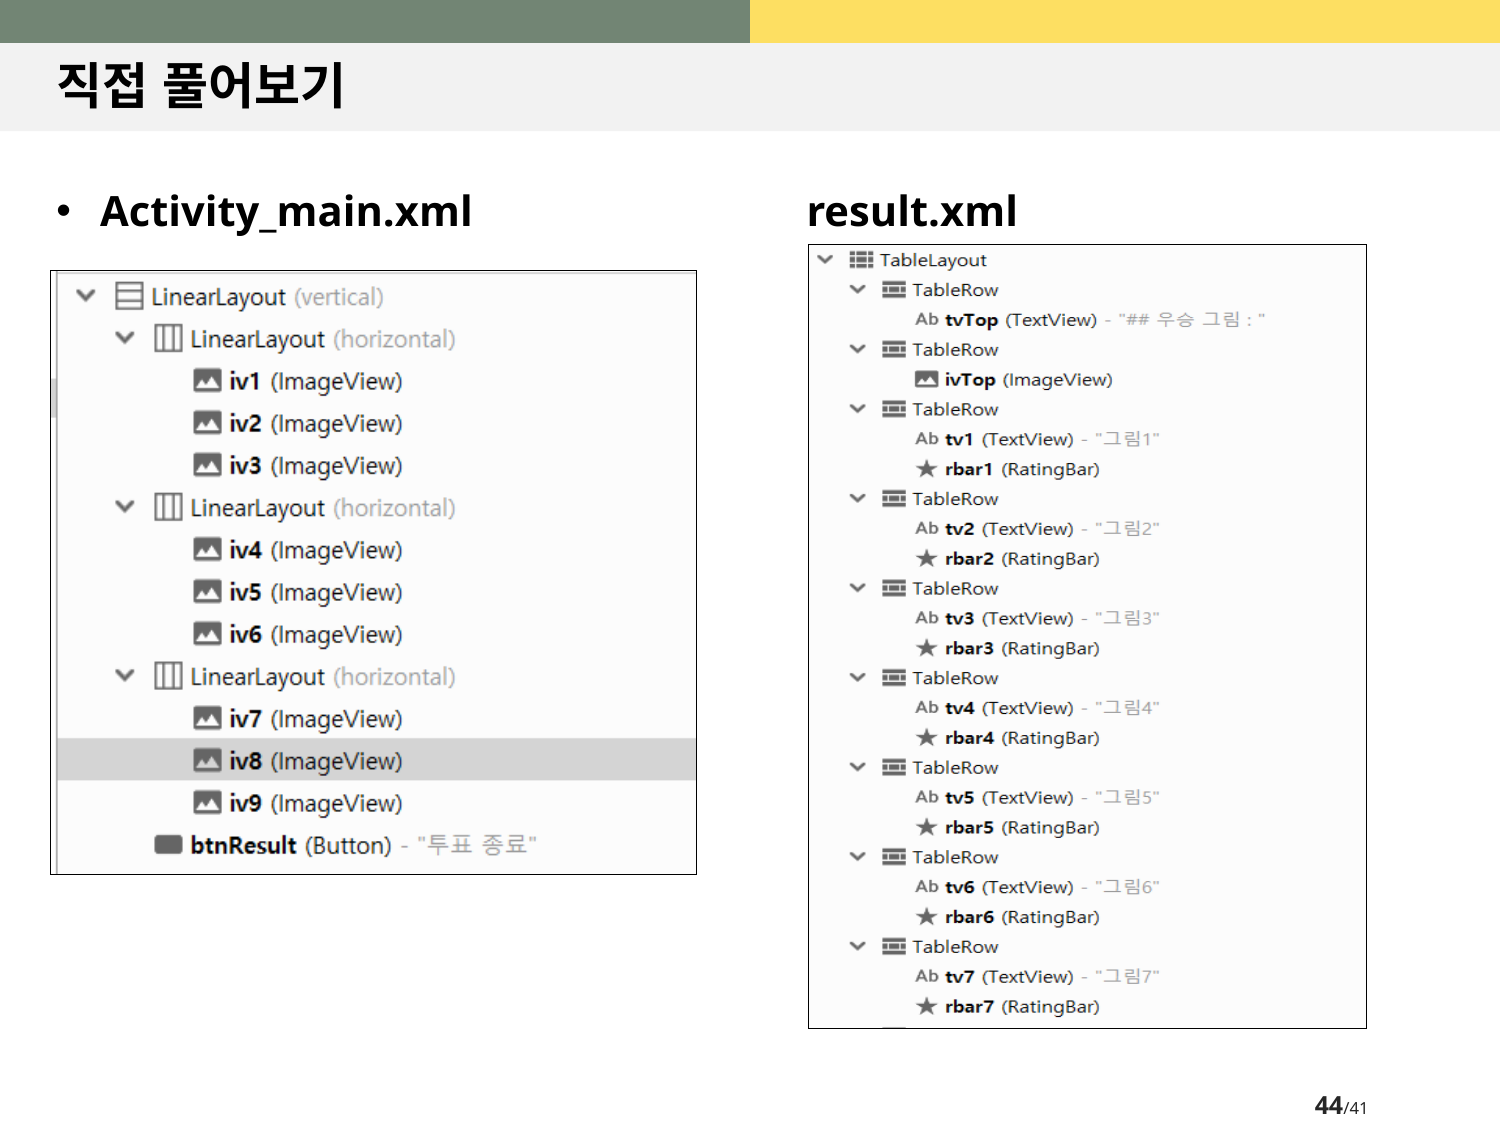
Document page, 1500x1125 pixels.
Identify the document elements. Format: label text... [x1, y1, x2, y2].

title 직접 풀어보기 [41, 42, 1459, 128]
picture [50, 269, 697, 875]
picture [807, 244, 1368, 1029]
list Activity_main.xml result.xml [41, 172, 1459, 1048]
